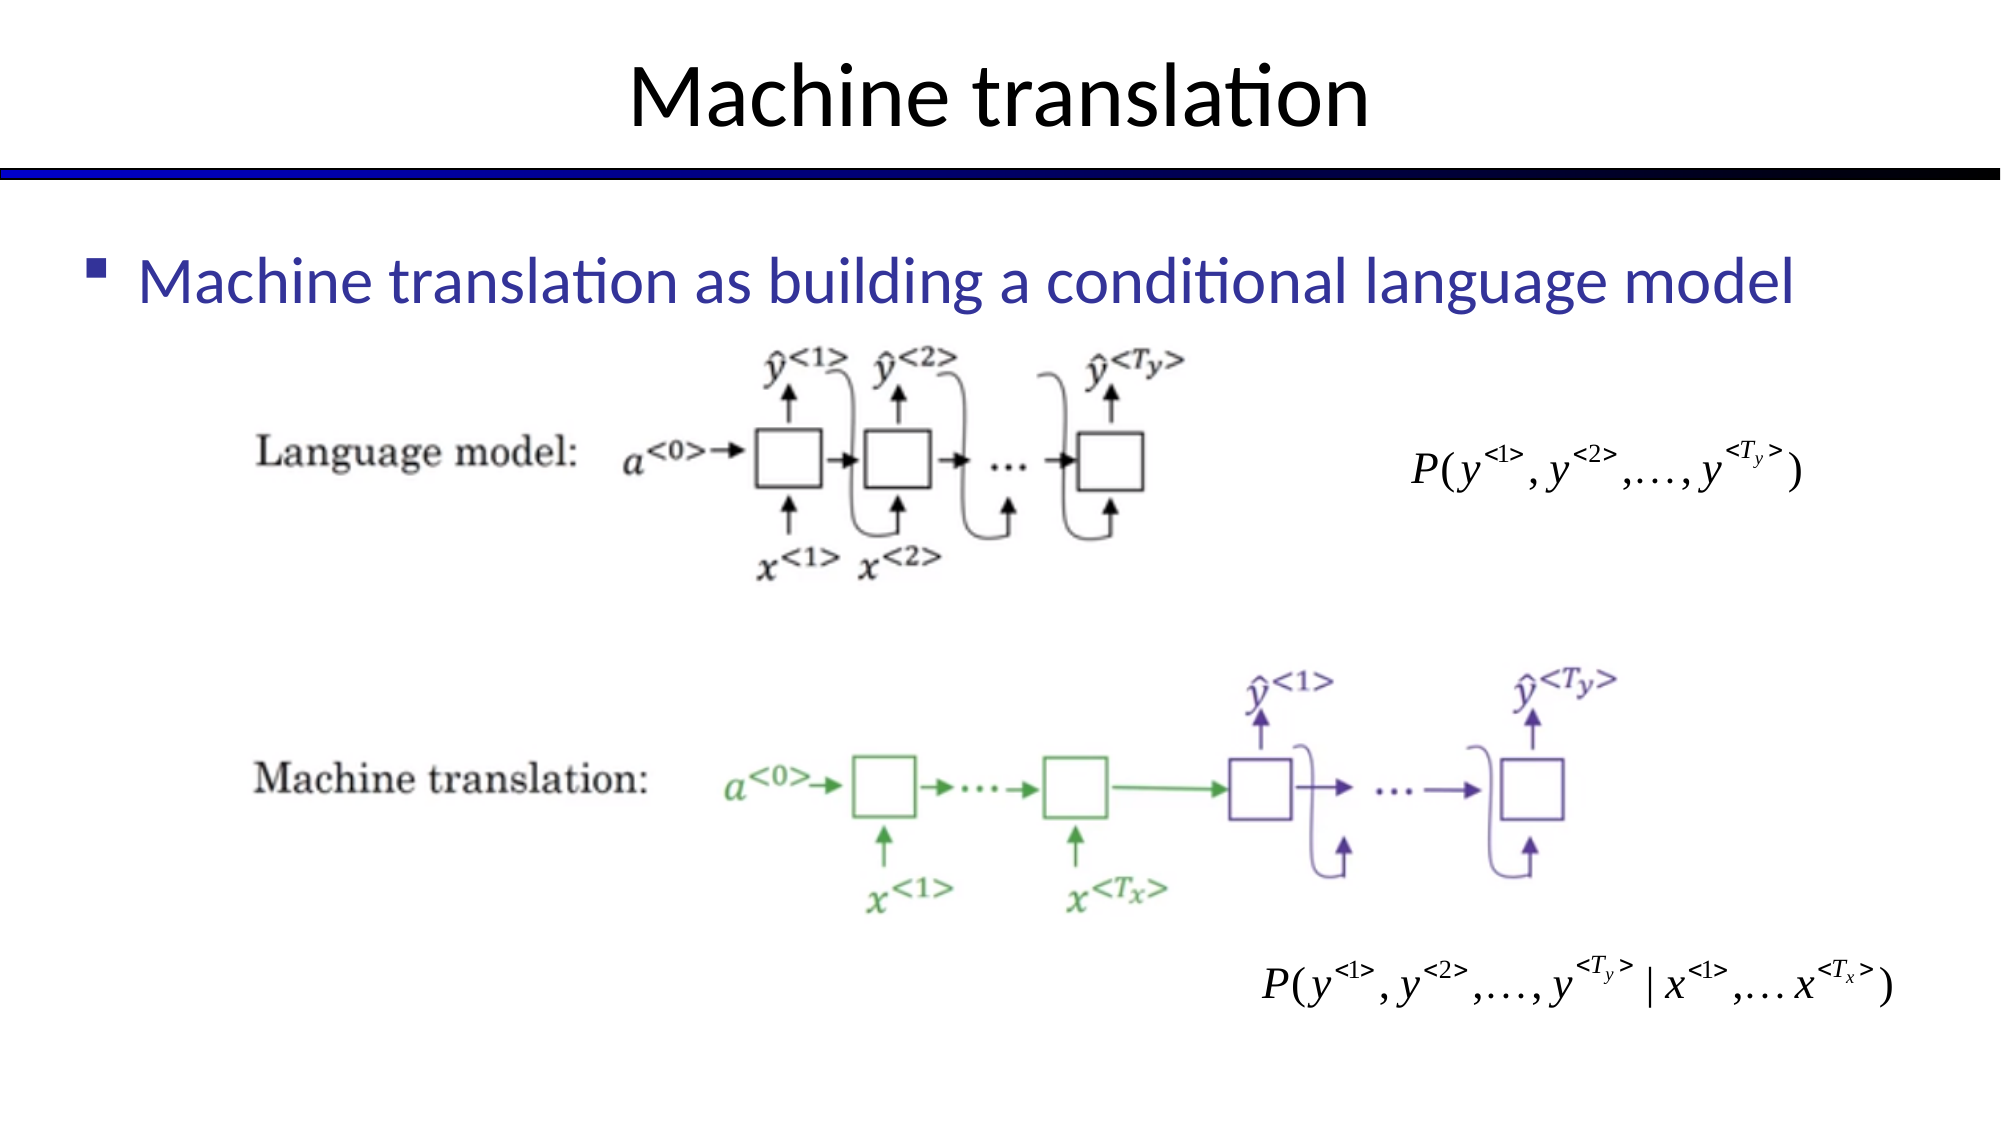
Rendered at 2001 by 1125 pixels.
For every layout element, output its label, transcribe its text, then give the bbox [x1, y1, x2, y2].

picture [714, 658, 1631, 933]
picture [246, 731, 660, 818]
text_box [1403, 430, 1812, 502]
title Machine translation [0, 0, 2000, 184]
picture [606, 332, 1201, 600]
list Machine translation as building a conditional language model [66, 228, 1934, 1006]
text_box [1253, 945, 1903, 1017]
picture [246, 417, 588, 487]
